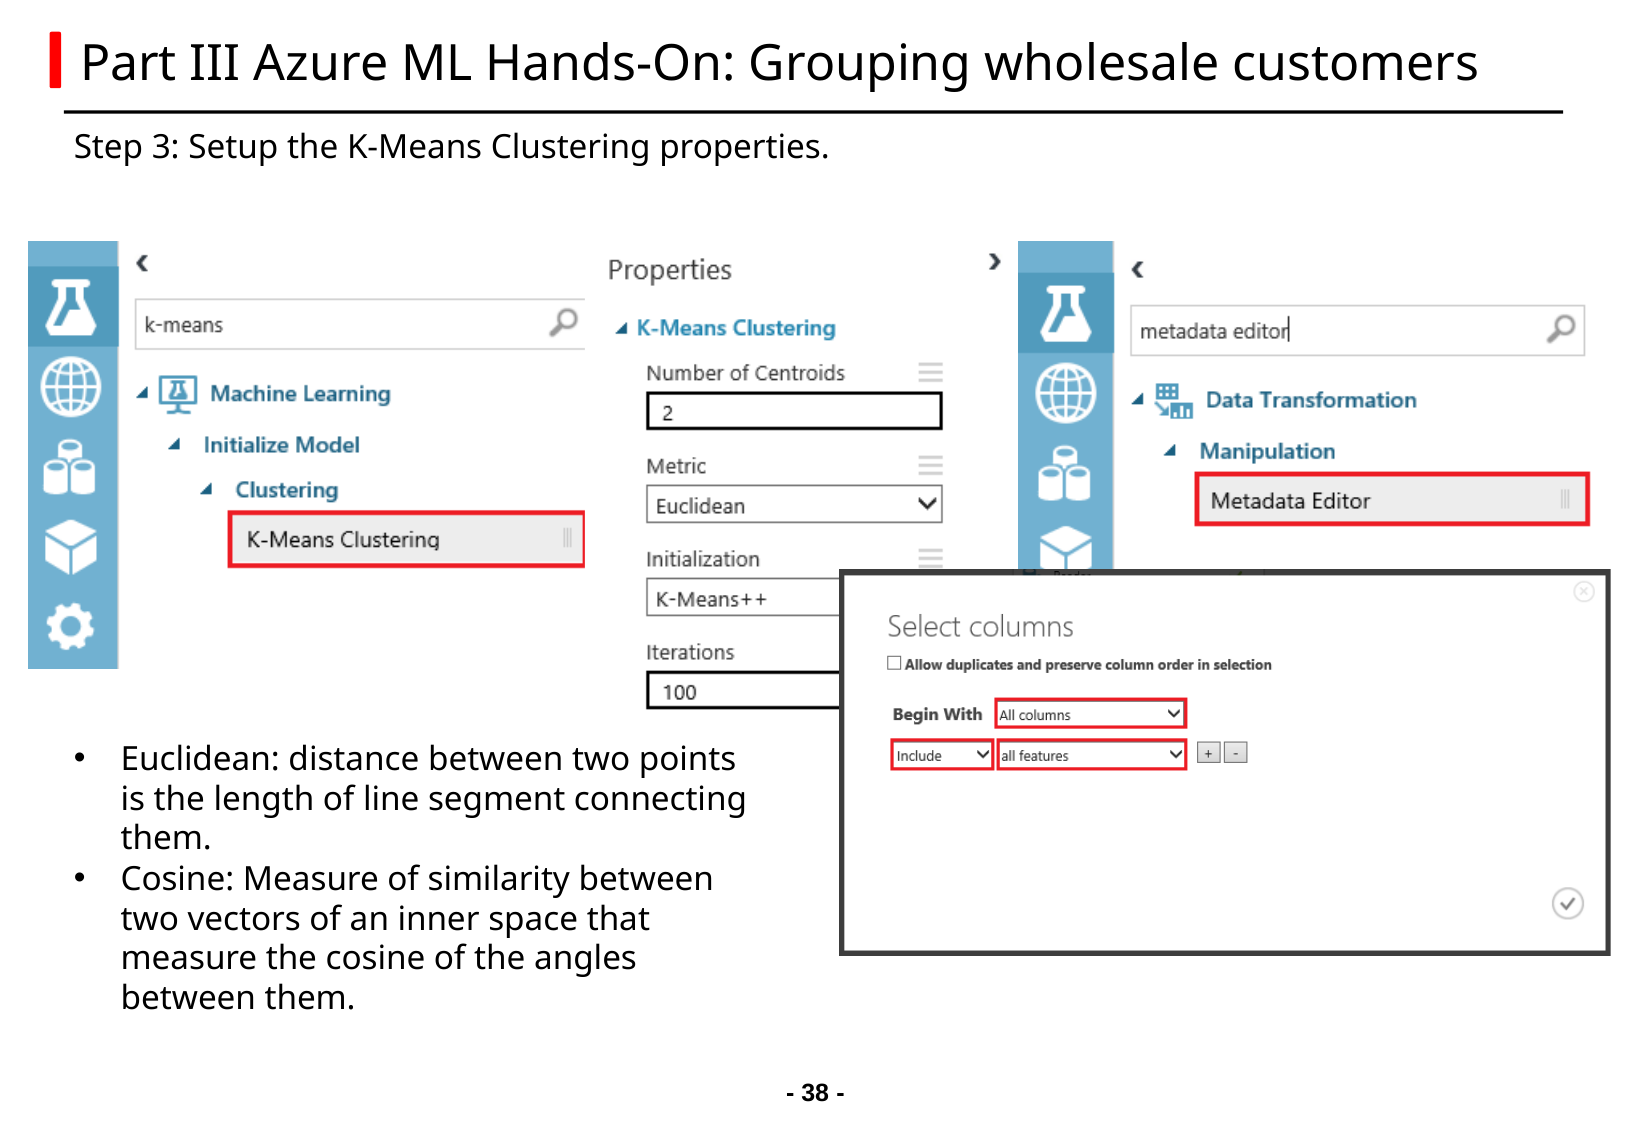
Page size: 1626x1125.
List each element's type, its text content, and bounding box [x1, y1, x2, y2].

picture [27, 241, 1611, 956]
slide_number - 37 - [577, 1078, 1054, 1105]
title Part III Azure ML Hands-On: Grouping wholesale customers [64, 12, 1521, 98]
text_box Step 3: Setup the K-Means Clustering properties. [59, 118, 1589, 173]
text_box Euclidean: distance between two points is the length of line segment connecting them. Cosine: Measure of similarity between two vectors of an inner space that measure the cosine of the angles between them. [58, 729, 774, 1024]
